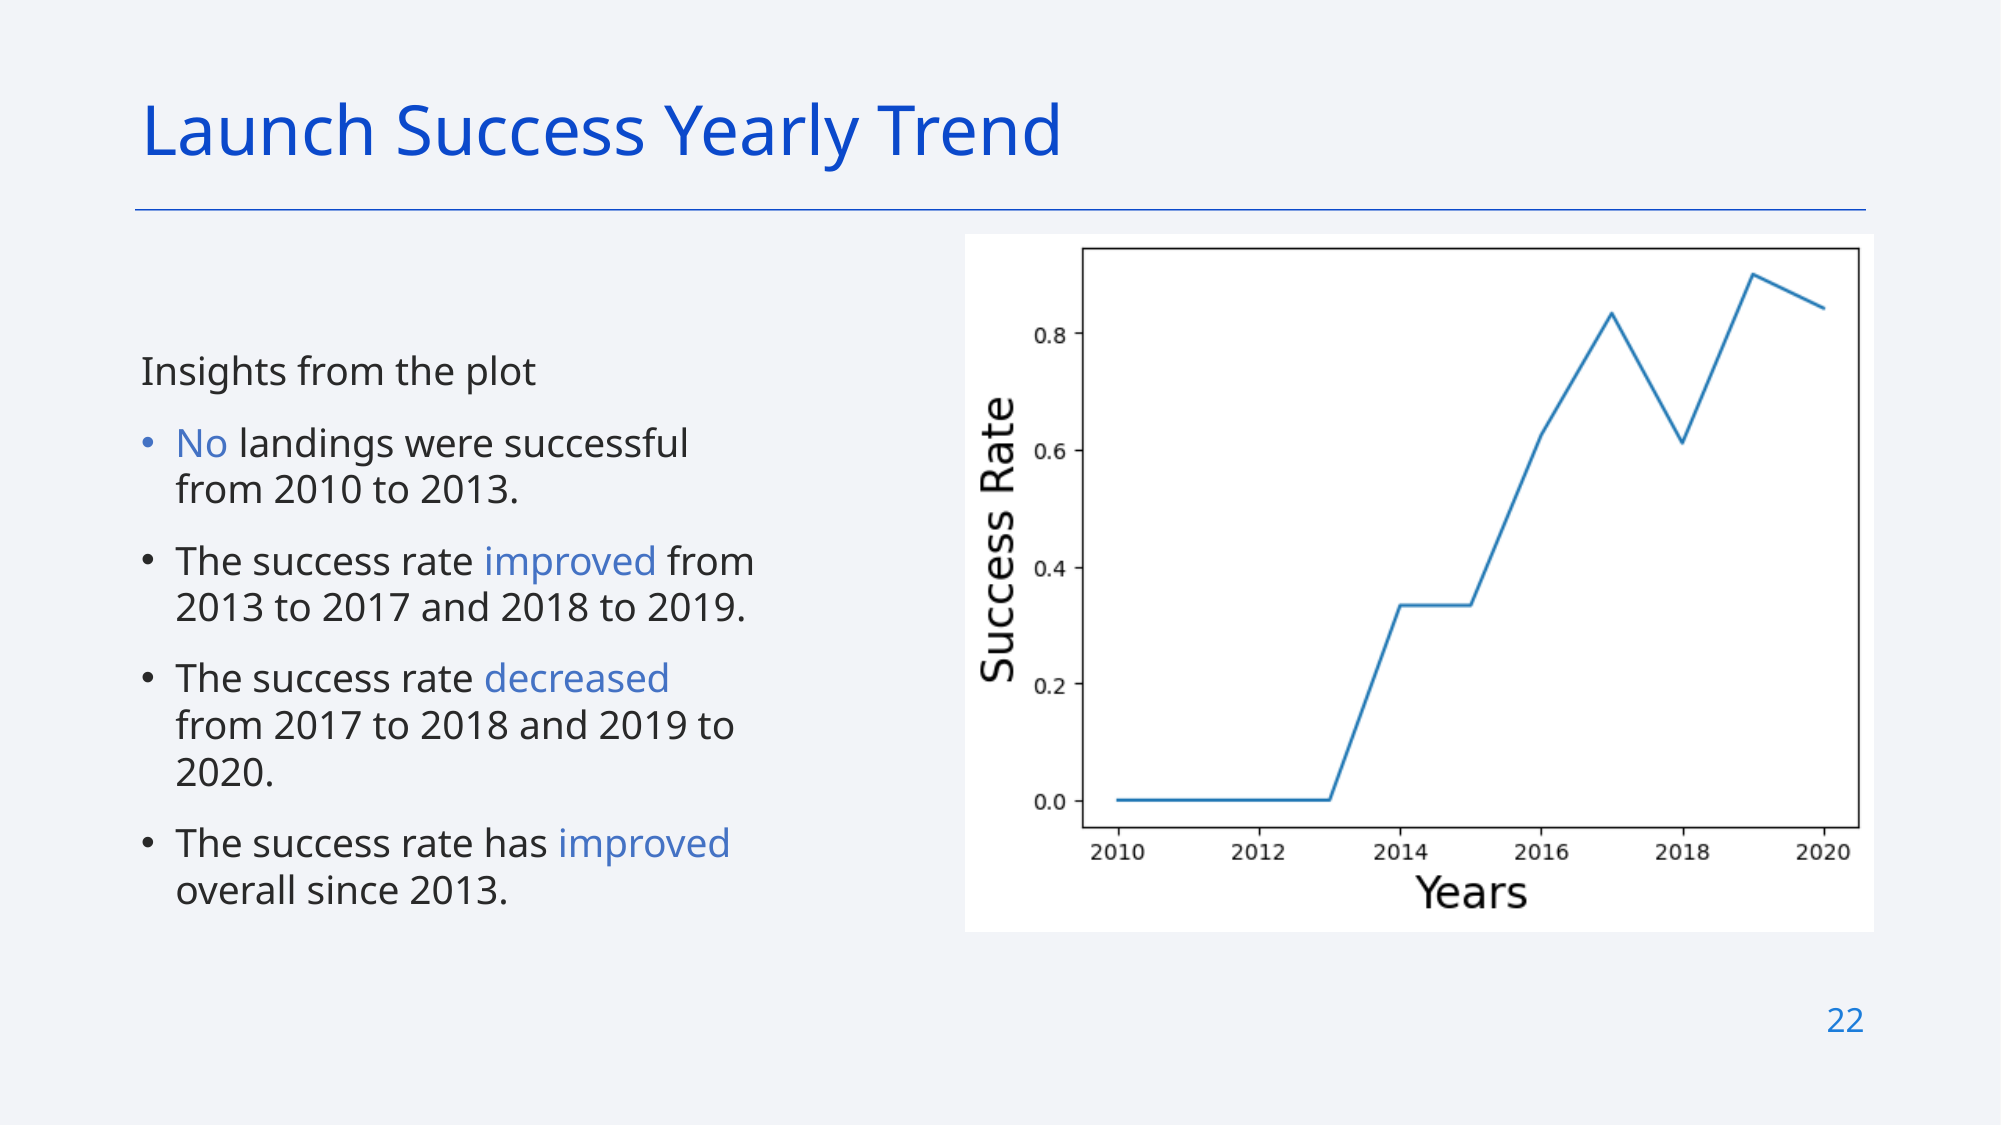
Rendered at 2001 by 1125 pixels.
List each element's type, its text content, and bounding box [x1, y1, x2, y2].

picture [0, 0, 2001, 1125]
text_box Launch Success Yearly Trend [126, 88, 1852, 179]
list Insights from the plot No landings were successful from 2010 to 2013. The success rate improved from 2013 to 2017 and 2018 to 2019. The success rate decreased from 2017 to 2018 and 2019 to 2020. The success rate has improved overall since 2013. [126, 339, 772, 965]
slide_number 22 [1429, 988, 1880, 1055]
